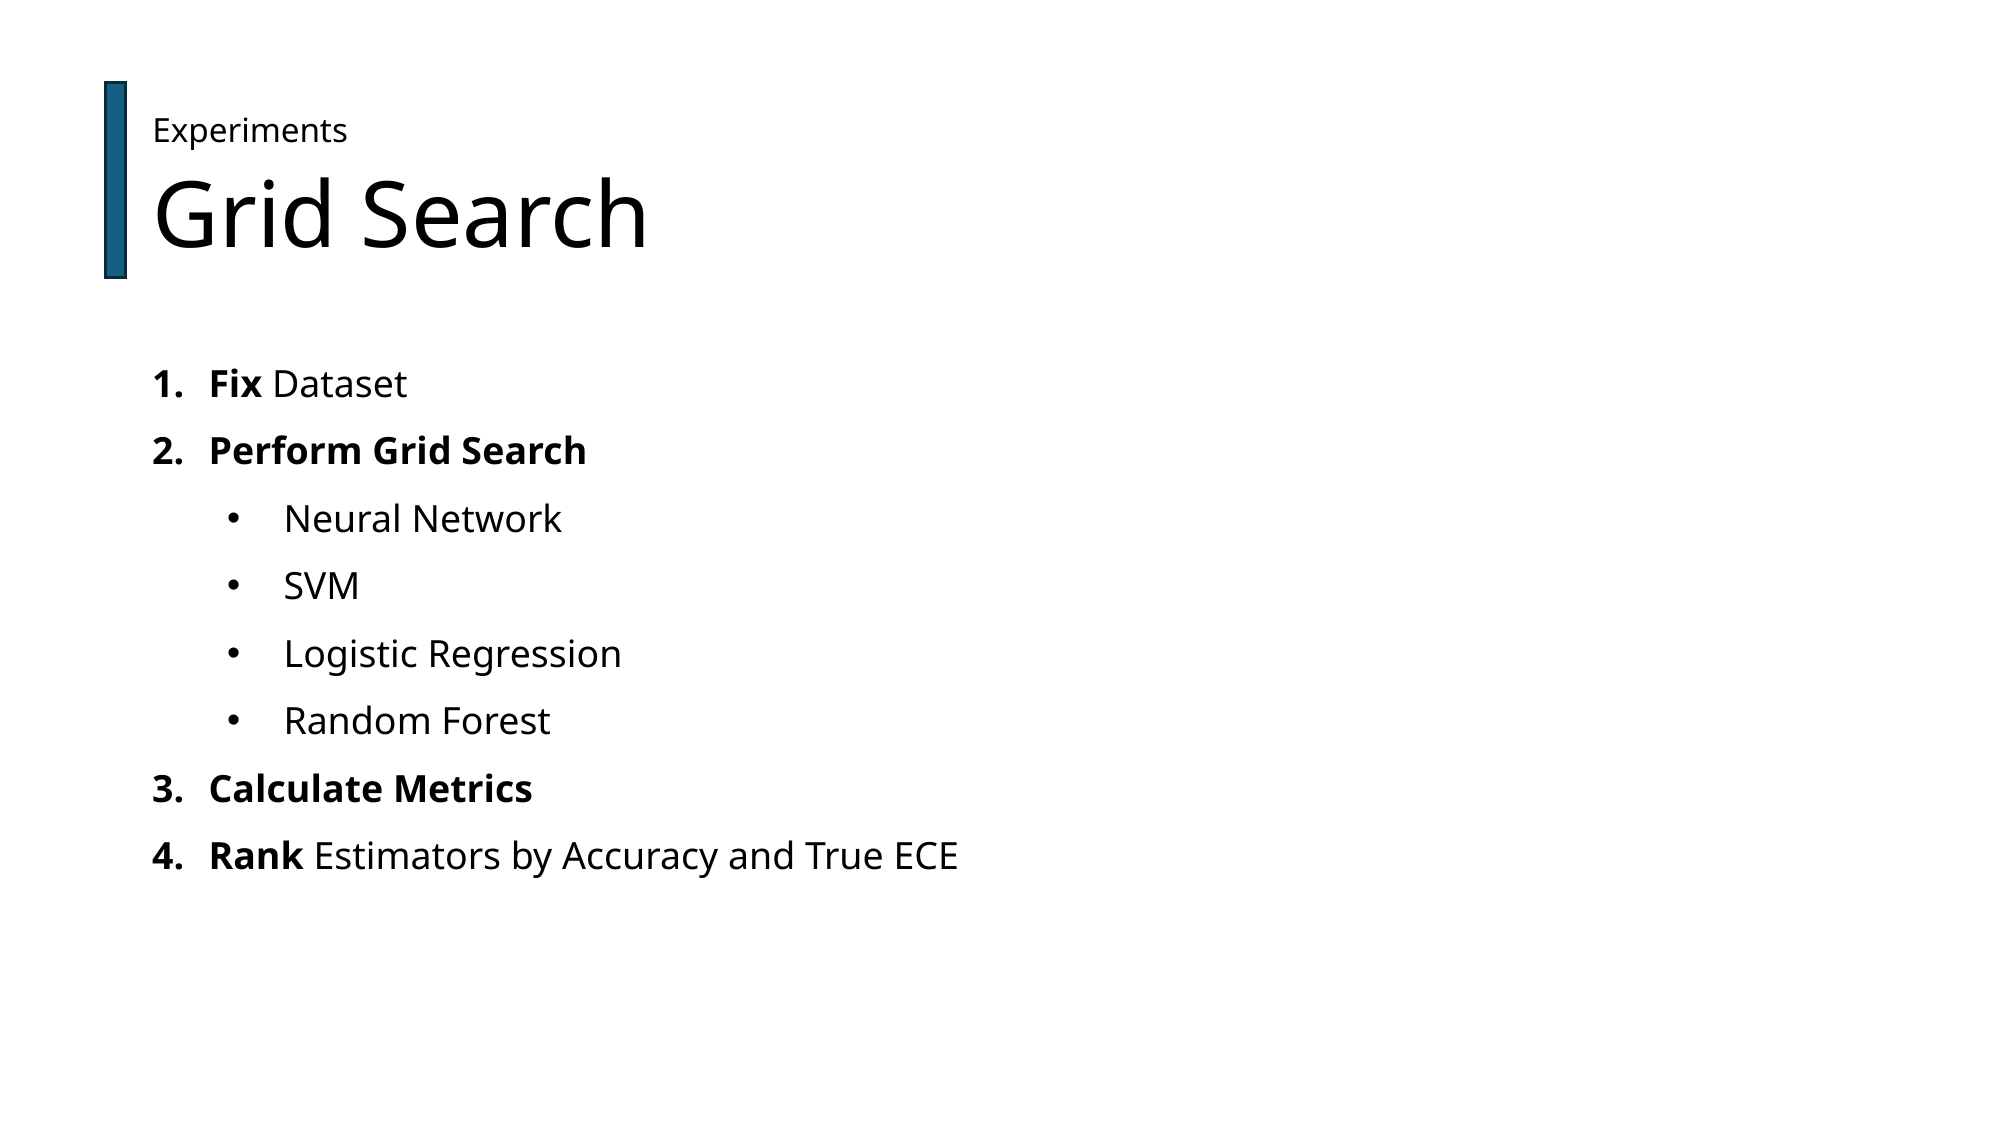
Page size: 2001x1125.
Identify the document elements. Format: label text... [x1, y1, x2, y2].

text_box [104, 82, 1863, 278]
text_box Fix Dataset Perform Grid Search Neural Network SVM Logistic Regression Random Forest Calculate Metrics Rank Estimators by Accuracy and True ECE [137, 329, 1901, 885]
